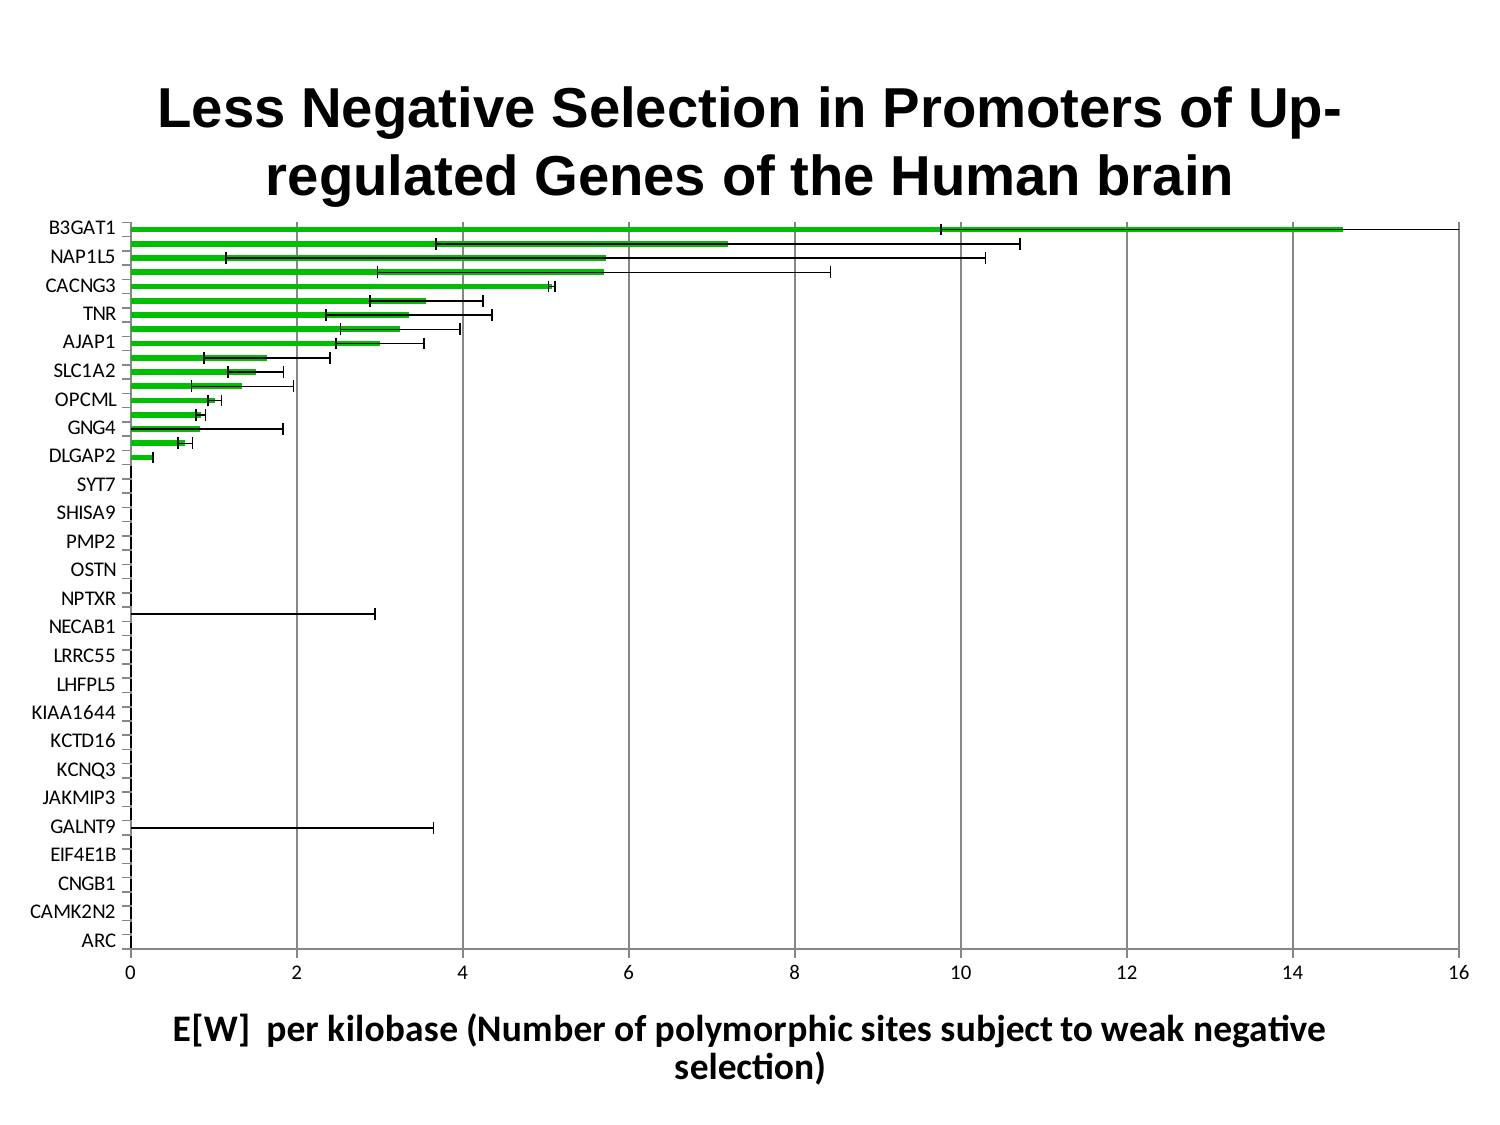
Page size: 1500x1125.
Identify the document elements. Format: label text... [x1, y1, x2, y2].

title Less Negative Selection in Promoters of Up-regulated Genes of the Human brain [75, 45, 1425, 199]
chart [0, 200, 1500, 1125]
